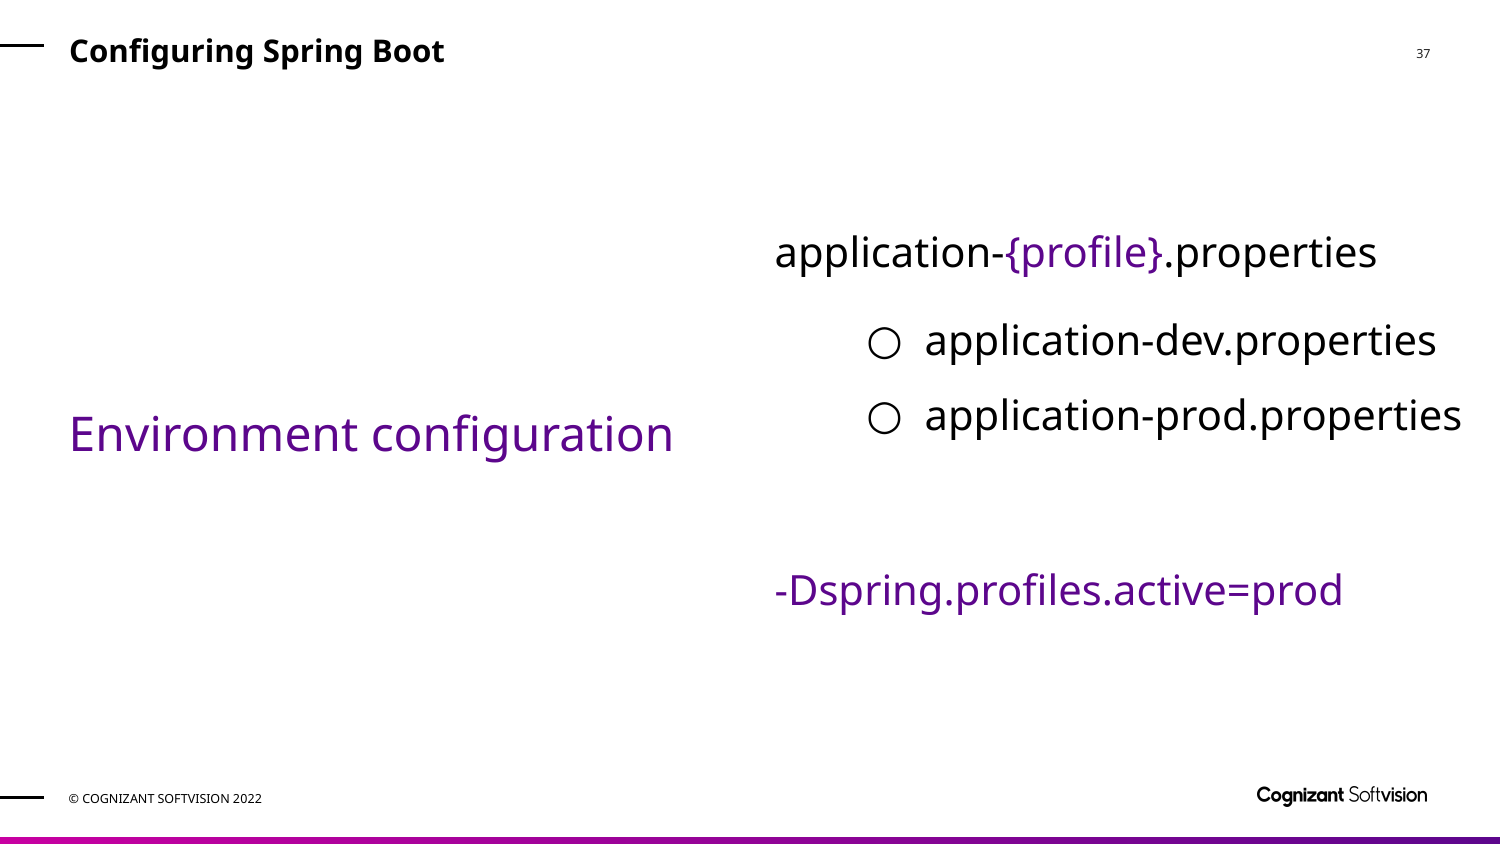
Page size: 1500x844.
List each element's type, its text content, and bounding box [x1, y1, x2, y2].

list application-{profile}.properties application-dev.properties application-prod.properties -Dspring.profiles.active=prod [774, 138, 1467, 756]
list Environment configuration [68, 138, 709, 756]
picture [1257, 786, 1427, 807]
title Configuring Spring Boot [69, 28, 1272, 73]
